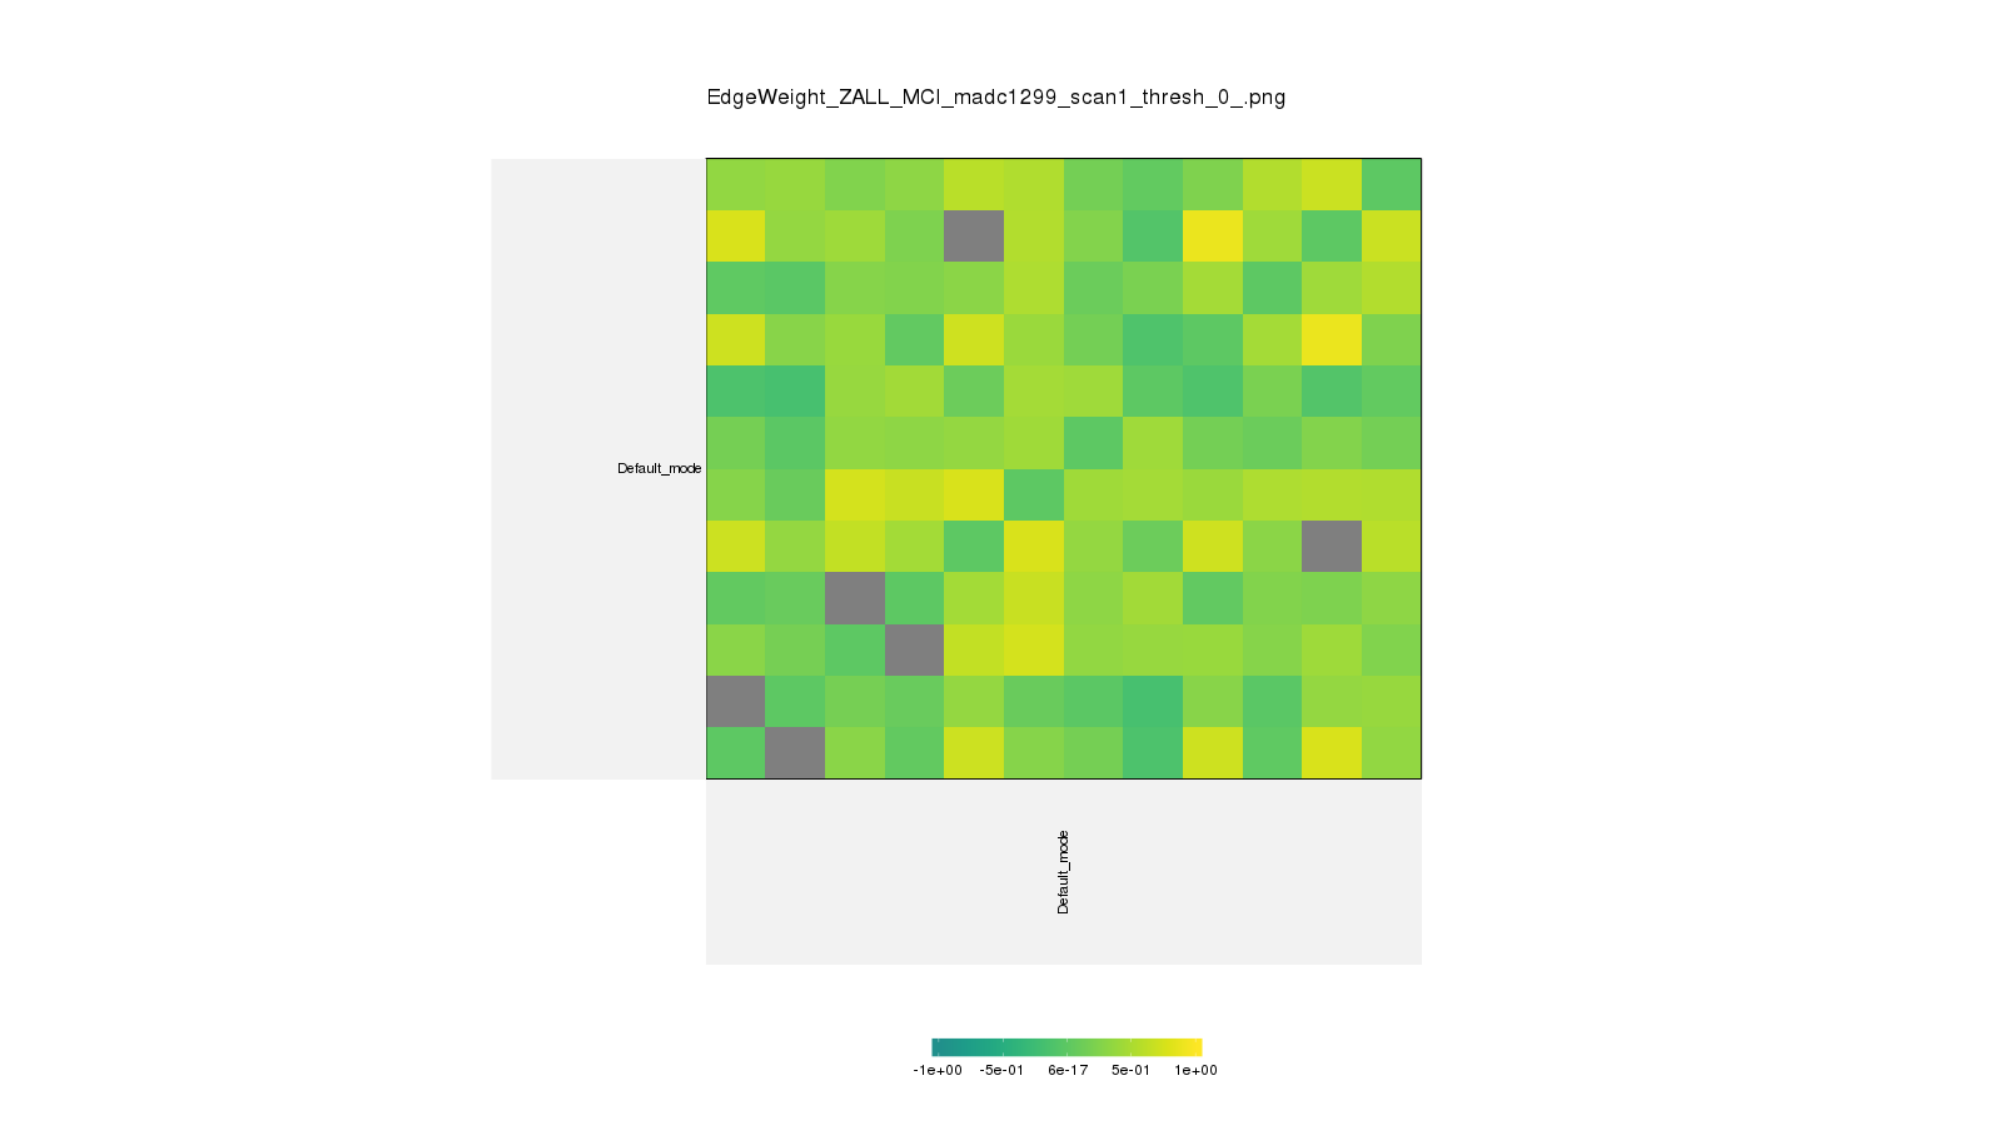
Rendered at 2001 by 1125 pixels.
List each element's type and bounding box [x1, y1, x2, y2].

picture [455, 0, 1457, 1125]
